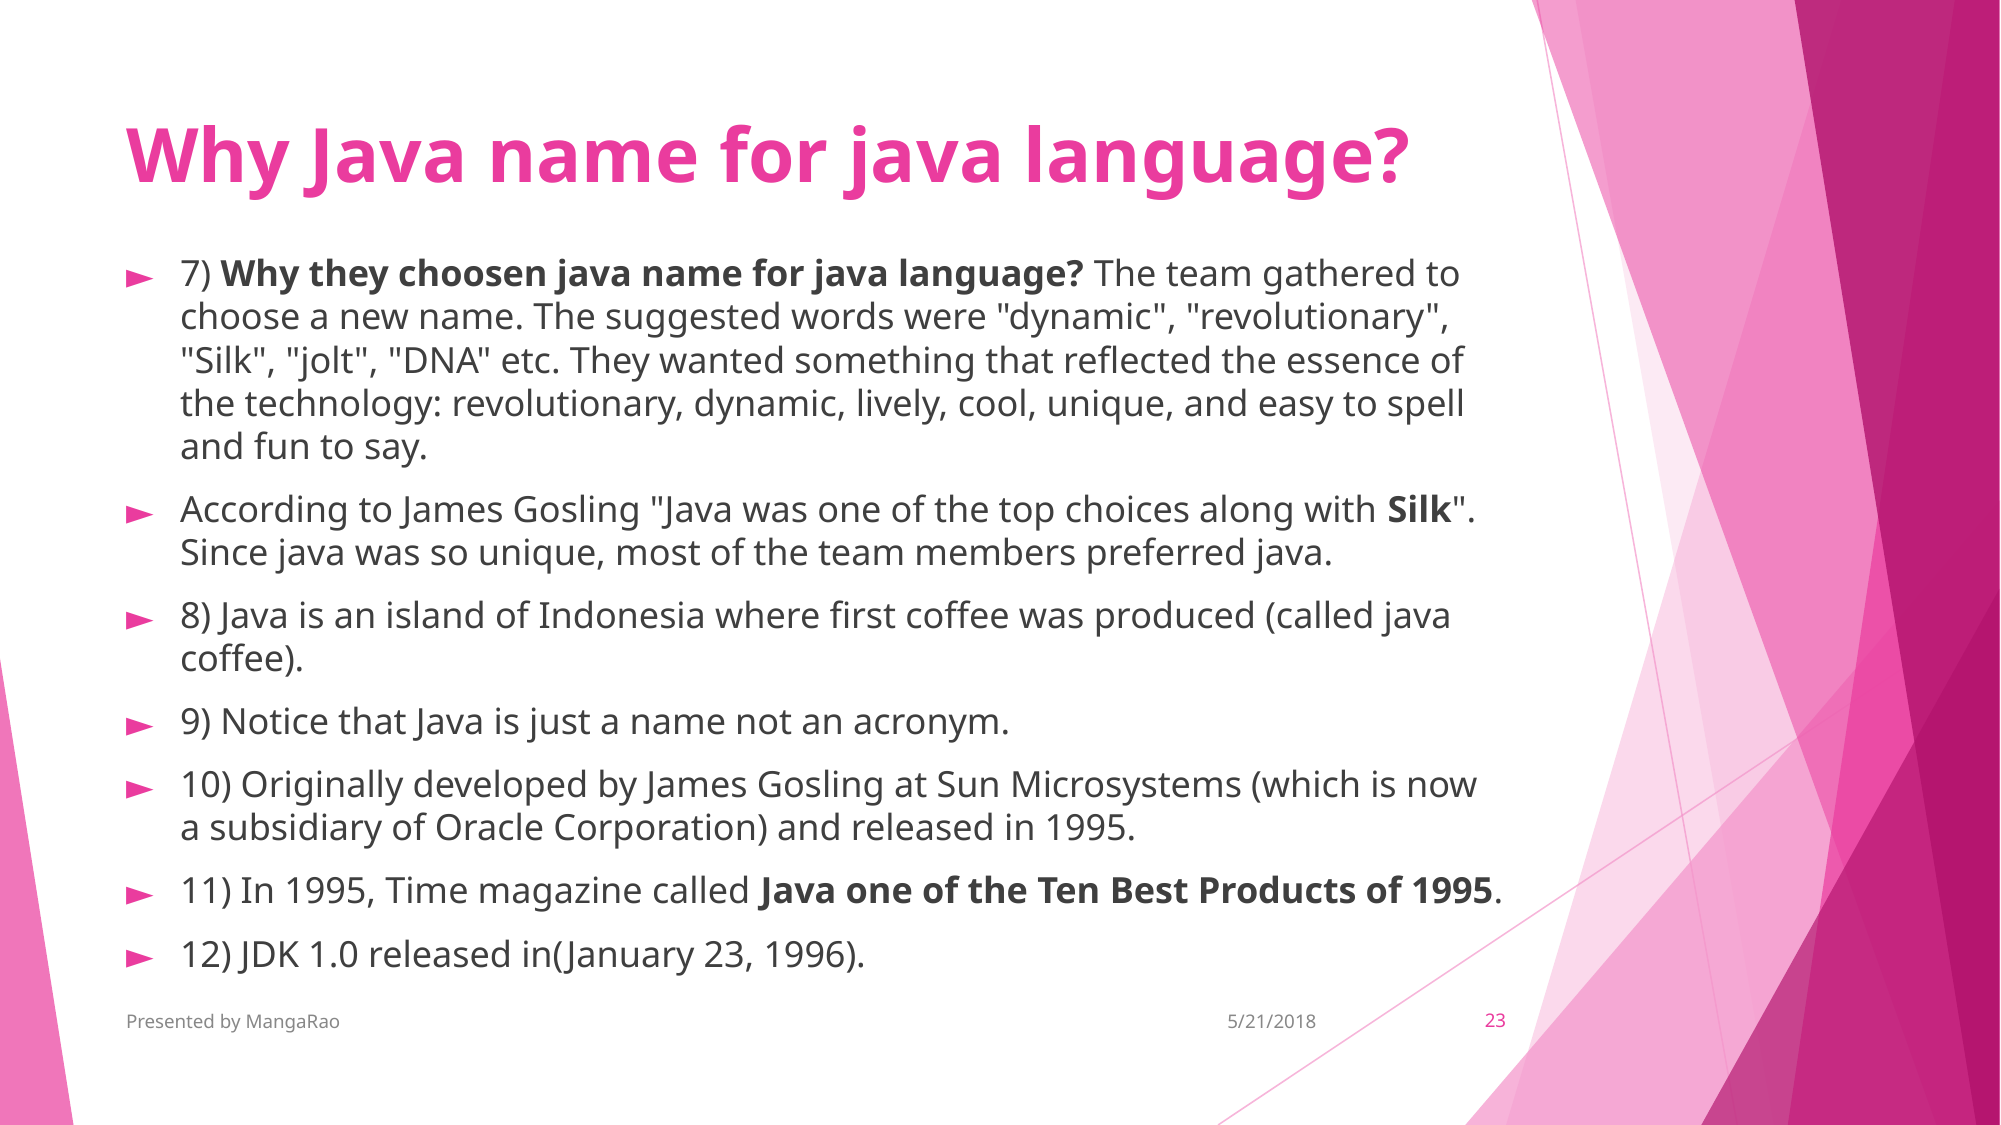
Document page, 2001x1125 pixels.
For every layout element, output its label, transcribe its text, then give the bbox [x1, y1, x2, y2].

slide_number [1181, 991, 1332, 1051]
footer Presented by MangaRao [111, 991, 1145, 1051]
list 7) Why they choosen java name for java language? The team gathered to choose a new name. The suggested words were "dynamic", "revolutionary", "Silk", "jolt", "DNA" etc. They wanted something that reflected the essence of the technology: revolutionary, dynamic, lively, cool, unique, and easy to spell and fun to say. According to James Gosling "Java was one of the top choices along with Silk". Since java was so unique, most of the team members preferred java. 8) Java is an island of Indonesia where first coffee was produced (called java coffee). 9) Notice that Java is just a name not an acronym. 10) Originally developed by James Gosling at Sun Microsystems (which is now a subsidiary of Oracle Corporation) and released in 1995. 11) In 1995, Time magazine called Java one of the Ten Best Products of 1995. 12) JDK 1.0 released in(January 23, 1996). [111, 243, 1522, 992]
slide_number ‹#› [1409, 991, 1522, 1051]
title Why Java name for java language? [111, 99, 1522, 243]
